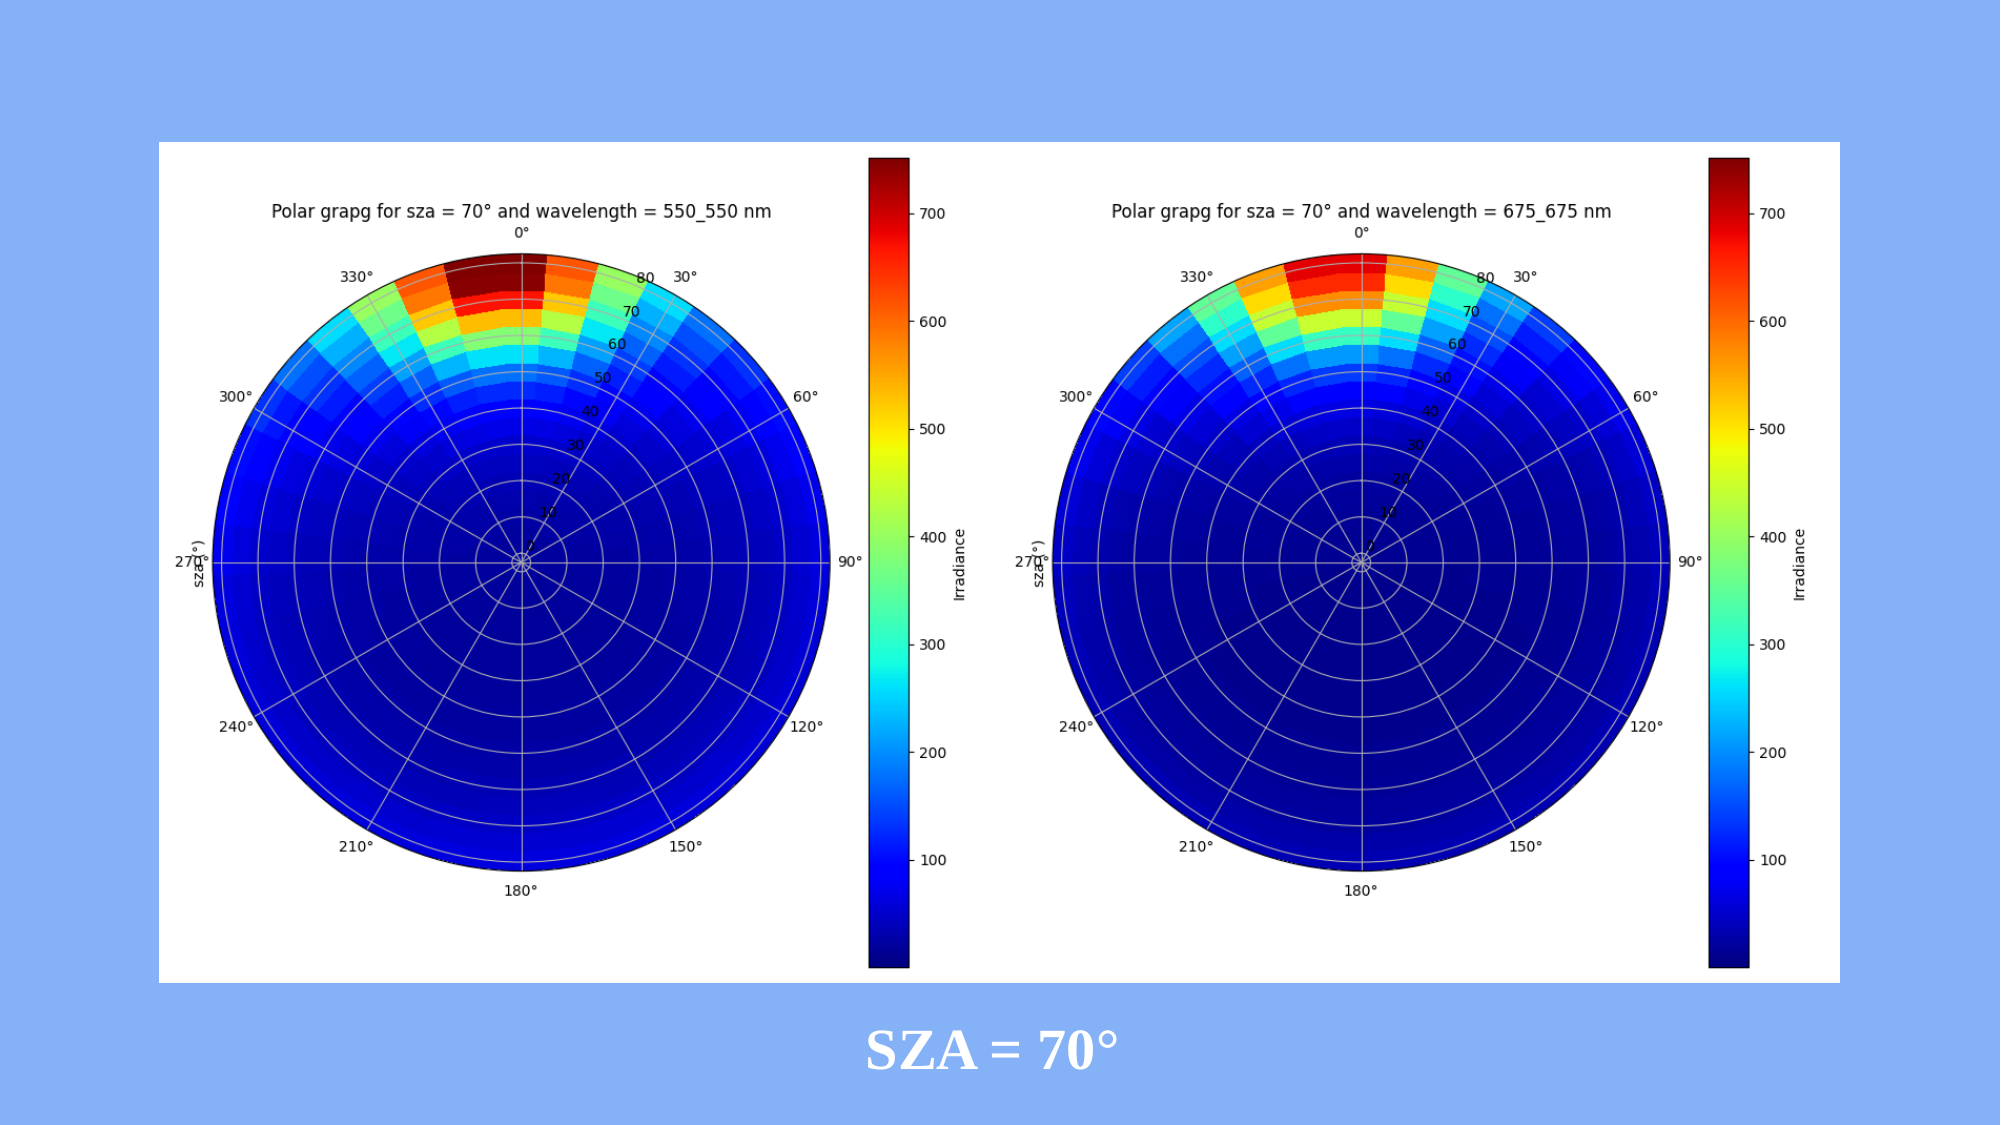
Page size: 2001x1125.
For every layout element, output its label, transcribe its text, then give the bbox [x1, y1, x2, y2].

picture [159, 142, 1840, 983]
text_box SZA = 70° [850, 1003, 1150, 1089]
